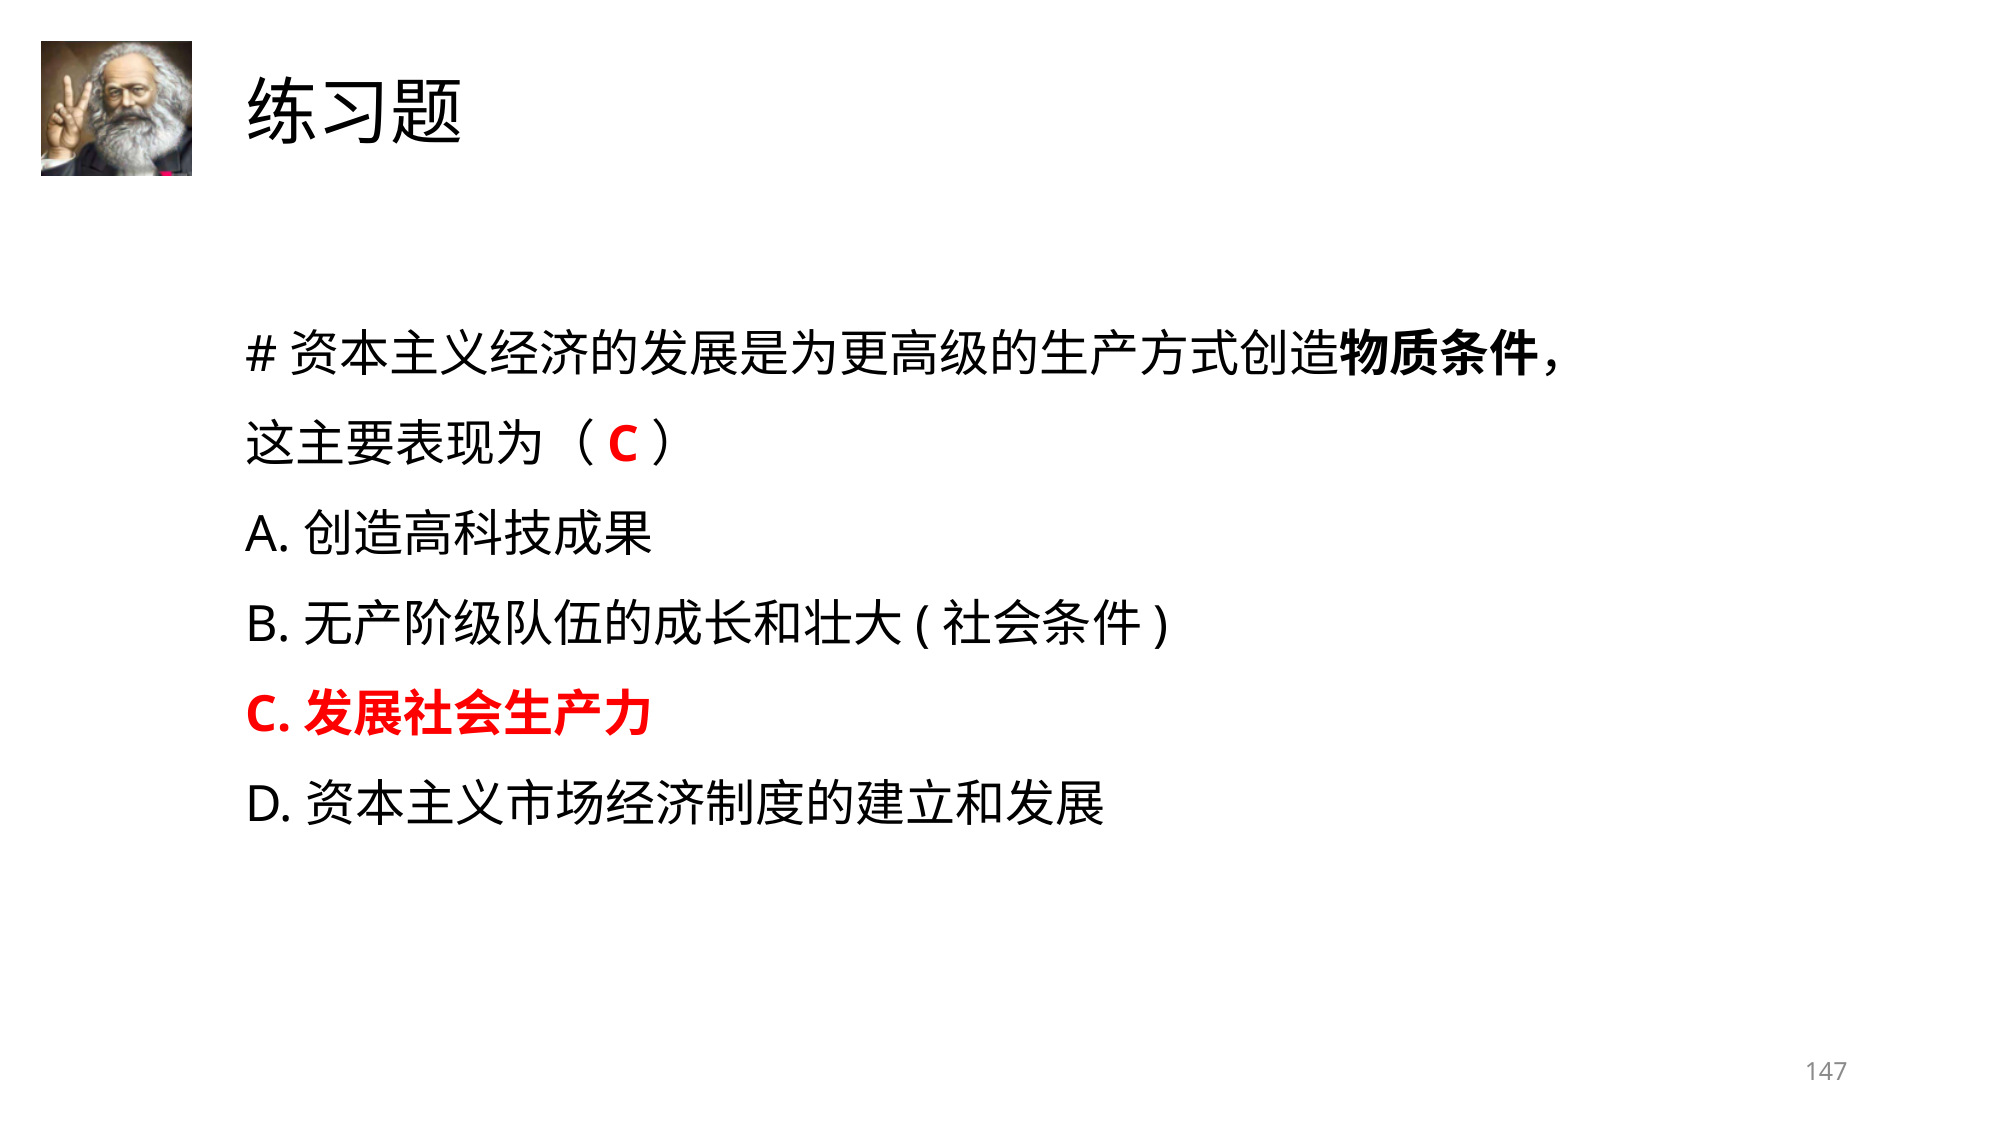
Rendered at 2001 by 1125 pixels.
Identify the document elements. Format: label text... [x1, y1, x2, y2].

slide_number 147 [1412, 1042, 1863, 1103]
picture [41, 41, 192, 176]
text_box #资本主义经济的发展是为更高级的生产方式创造物质条件， 这主要表现为（C） A.创造高科技成果 B.无产阶级队伍的成长和壮大(社会条件) C.发展社会生产力 D.资本主义市场经济制度的建立和发展 [230, 284, 1731, 840]
